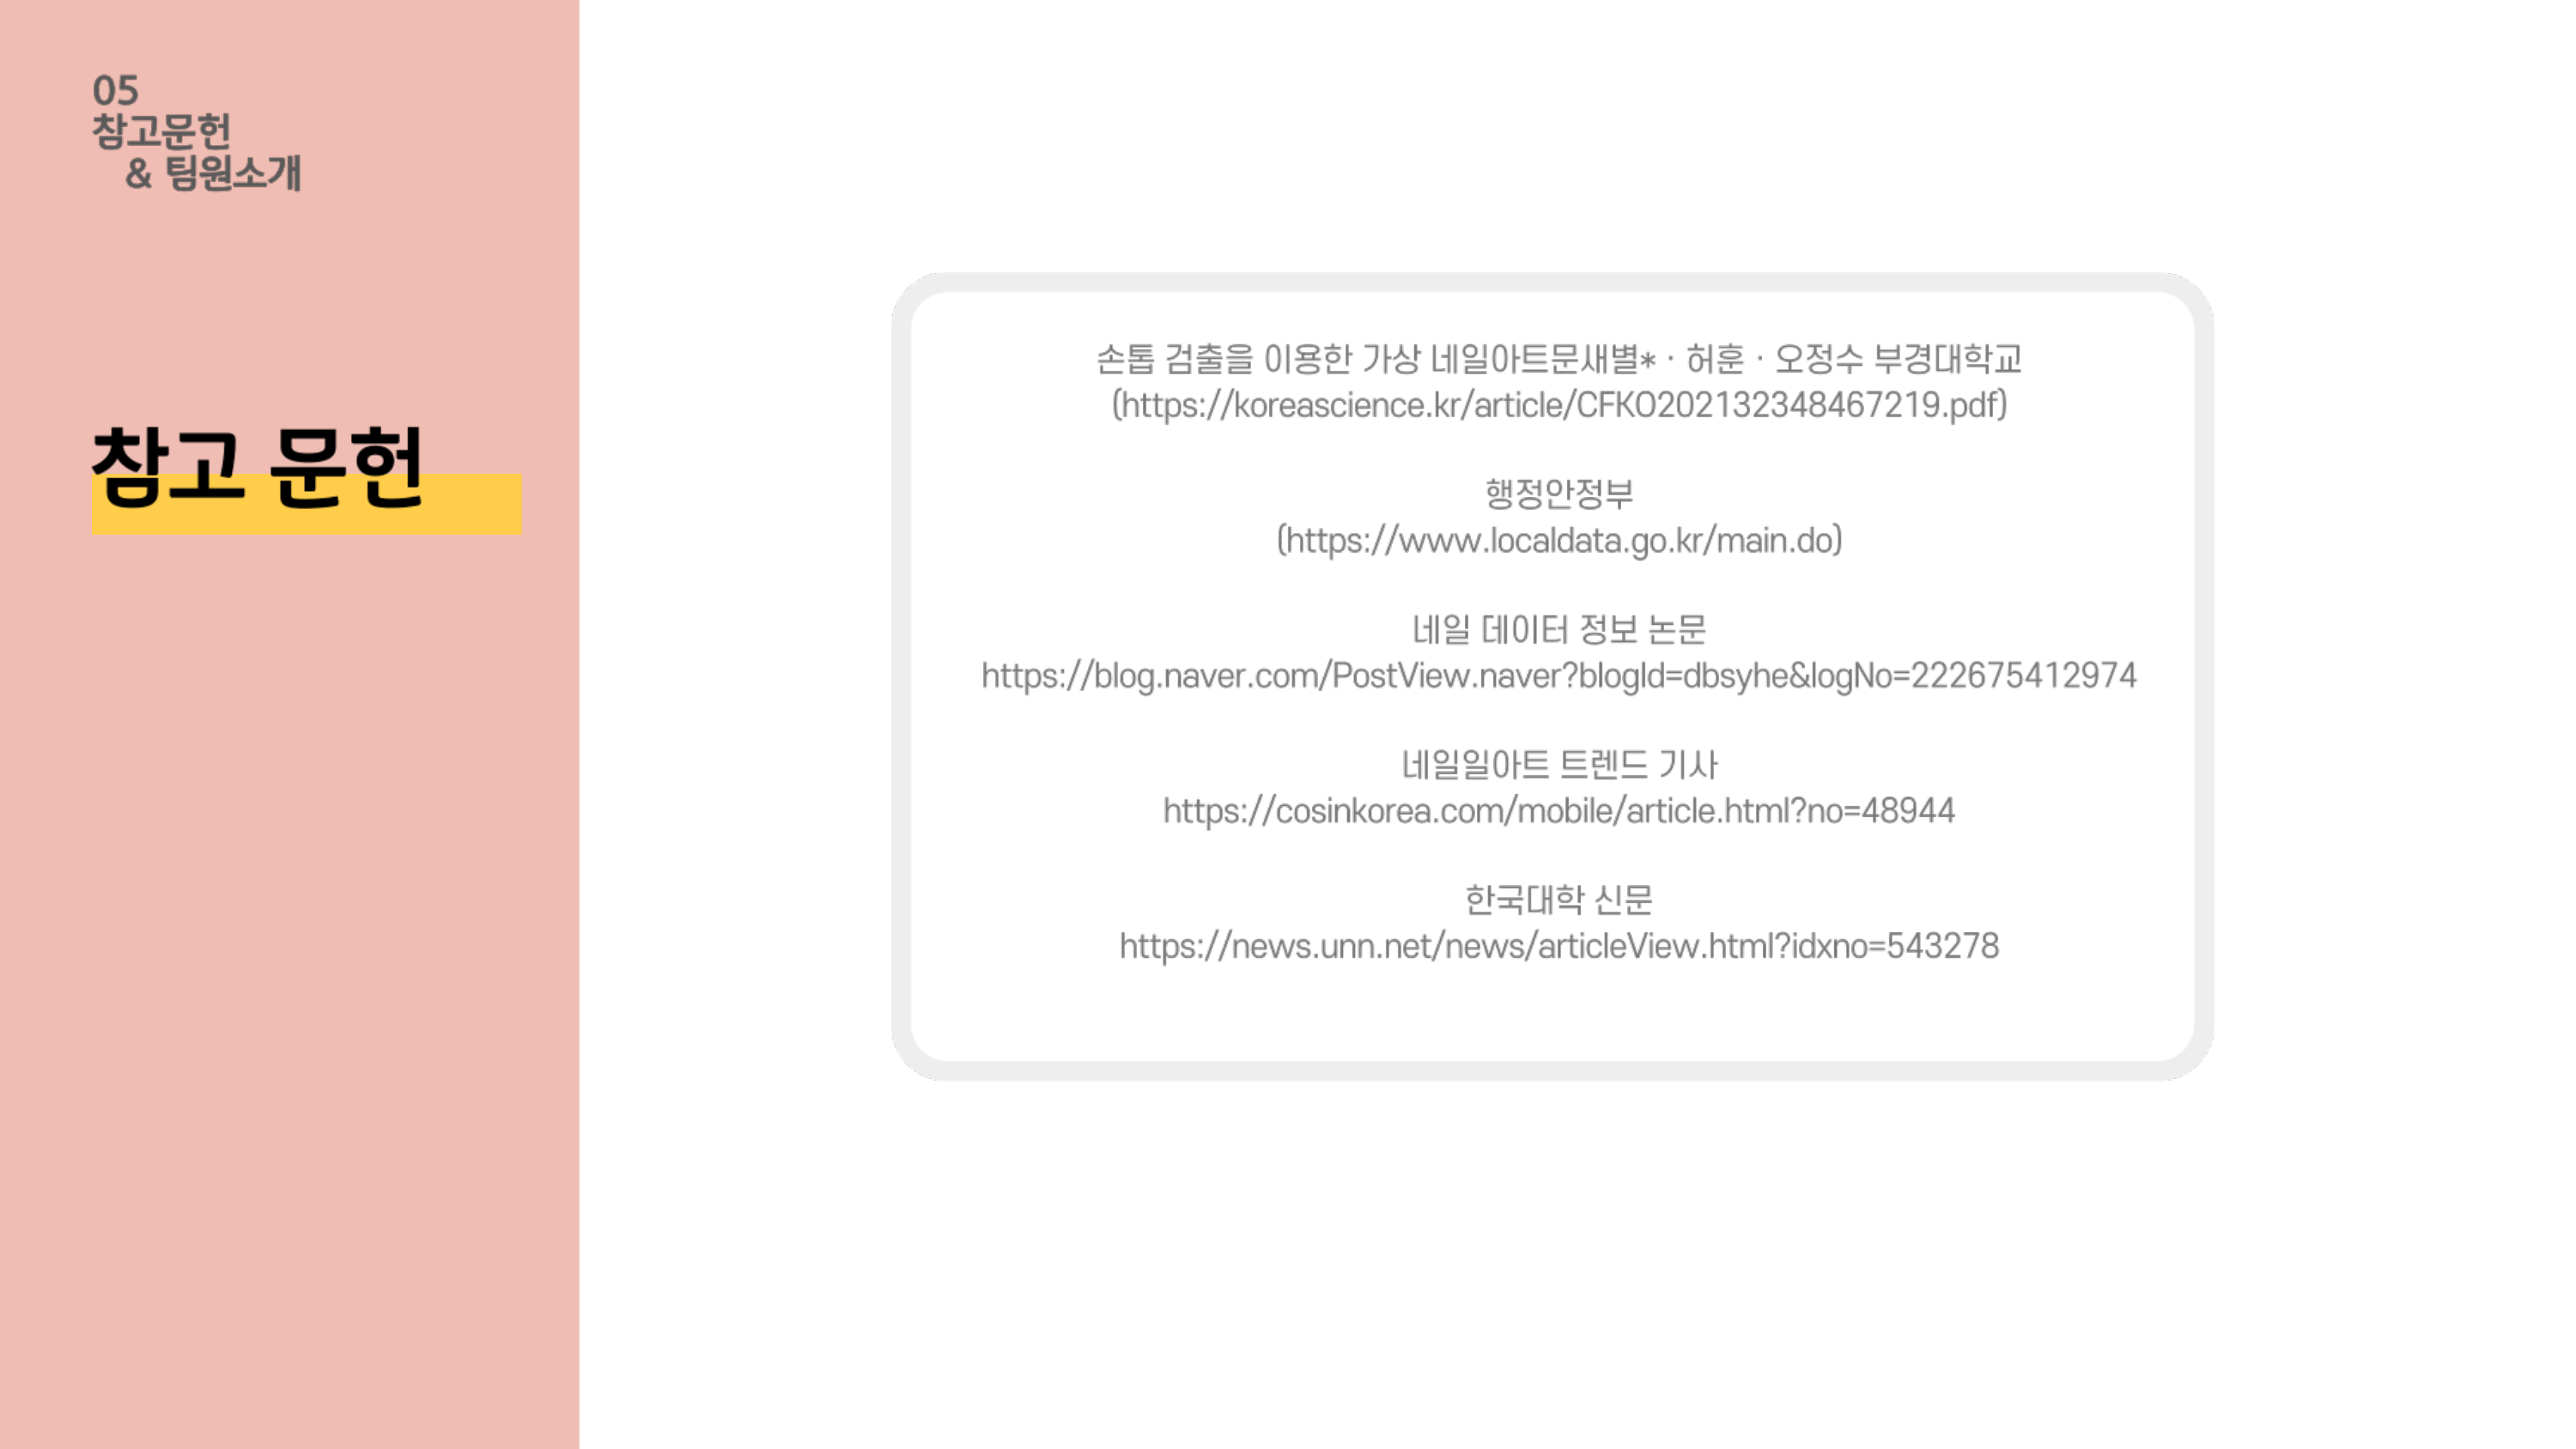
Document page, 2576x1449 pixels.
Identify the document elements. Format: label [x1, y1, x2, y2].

picture [860, 327, 2222, 1131]
text_box [507, 473, 522, 535]
picture [81, 52, 337, 238]
text_box [891, 272, 2215, 325]
picture [66, 283, 503, 612]
text_box [0, 0, 580, 1449]
